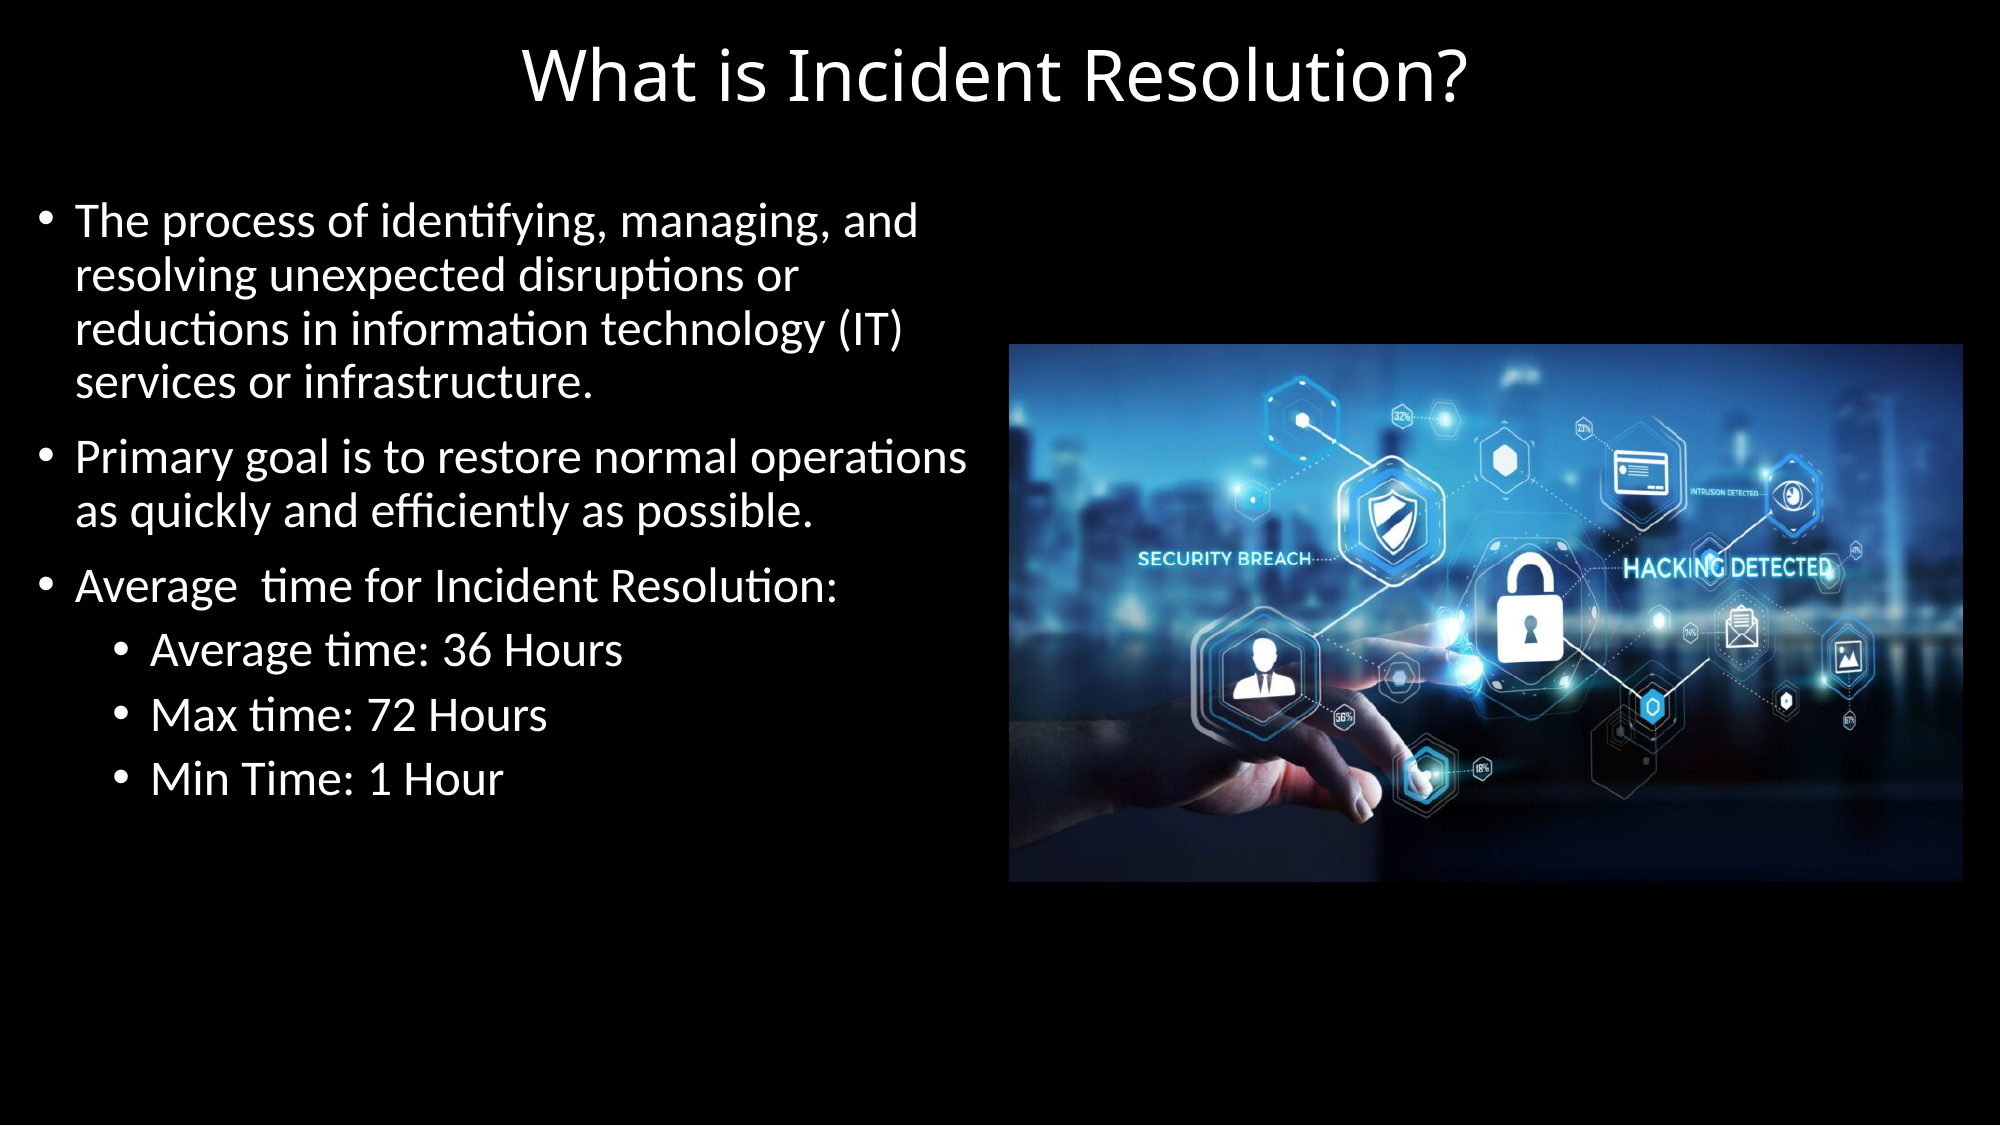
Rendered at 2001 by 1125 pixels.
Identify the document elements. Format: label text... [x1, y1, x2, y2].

title What is Incident Resolution? [506, 20, 1494, 135]
picture [1009, 344, 1963, 882]
list The process of identifying, managing, and resolving unexpected disruptions or reductions in information technology (IT) services or infrastructure. Primary goal is to restore normal operations as quickly and efficiently as possible. Average time for Incident Resolution: Average time: 36 Hours Max time: 72 Hours Min Time: 1 Hour [22, 186, 1010, 1076]
